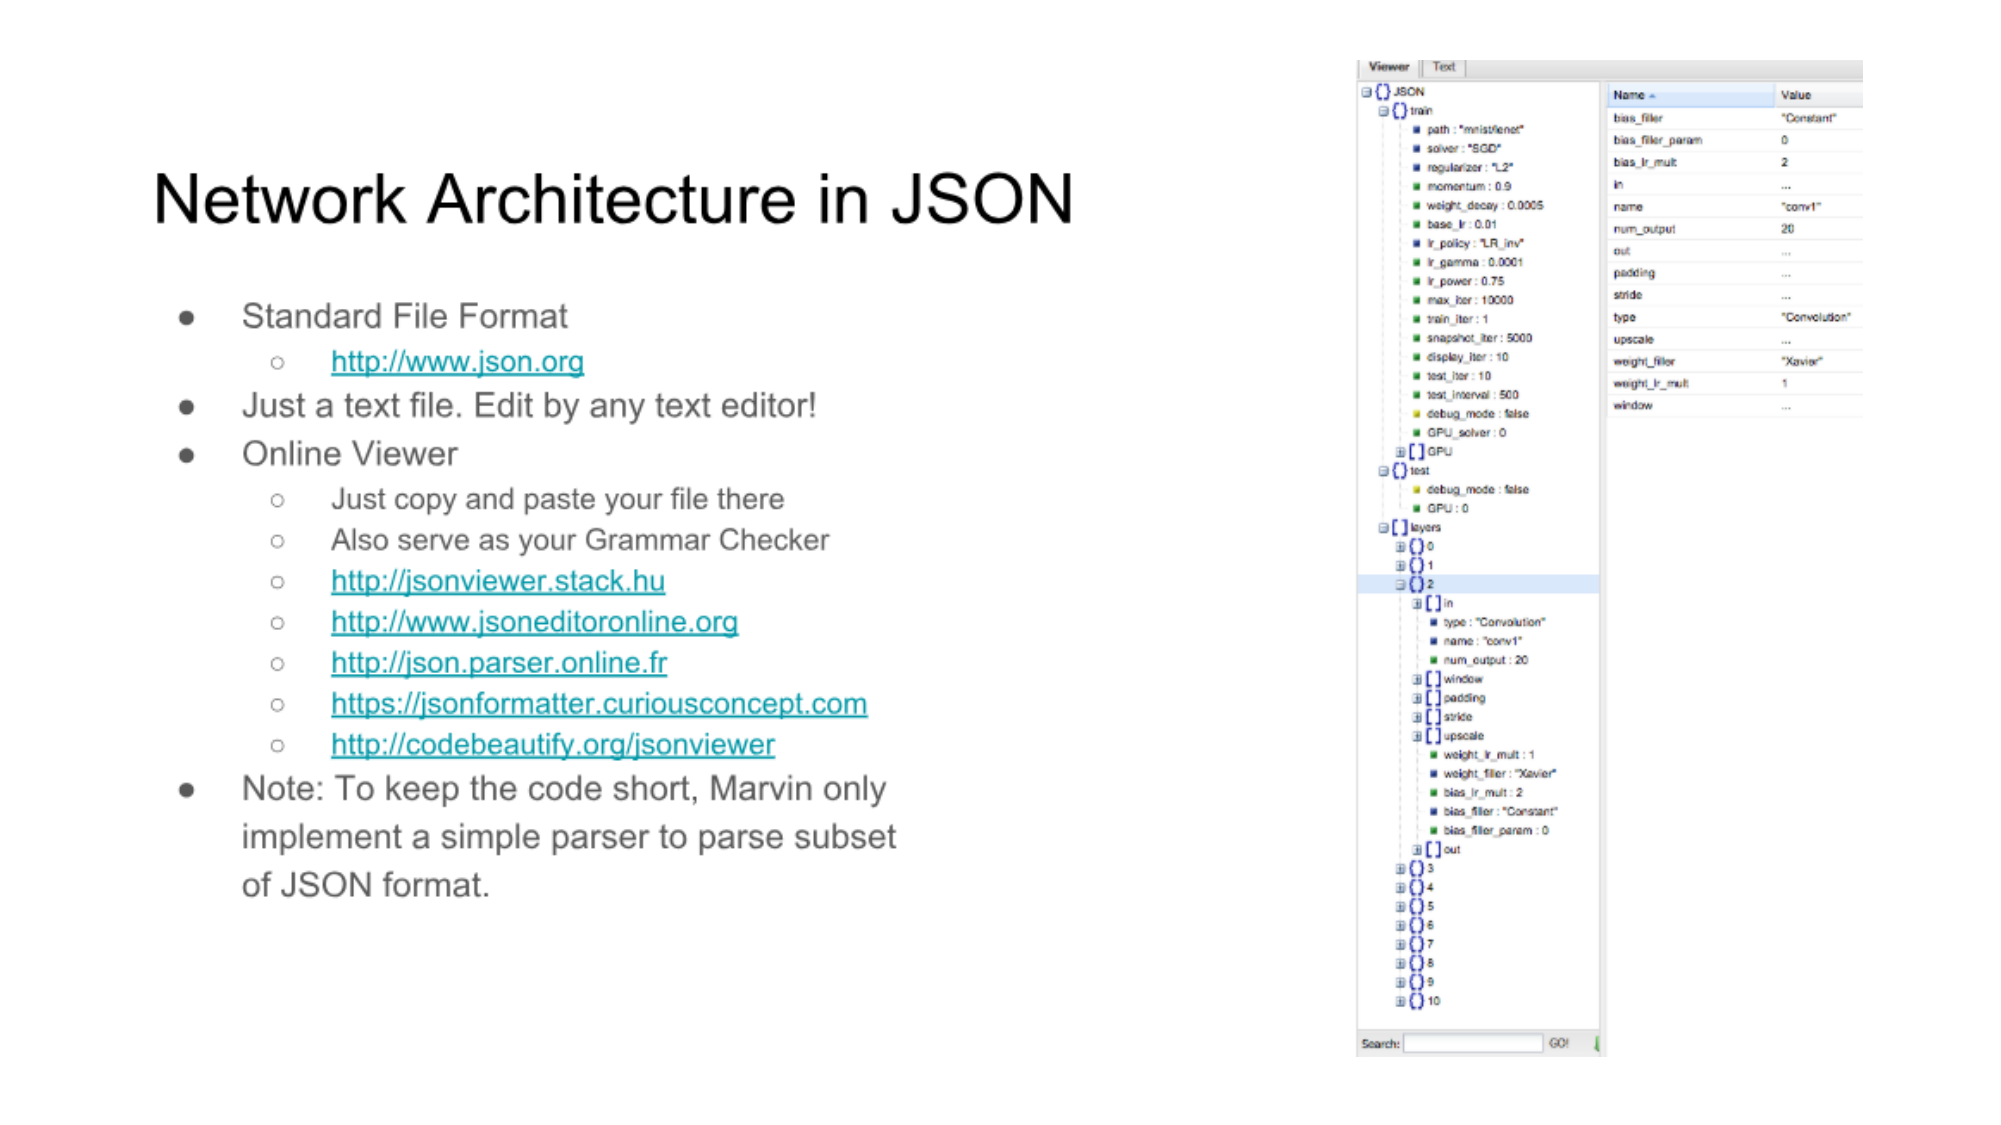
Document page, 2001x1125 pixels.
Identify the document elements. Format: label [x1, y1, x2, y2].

picture [87, 60, 1863, 1057]
